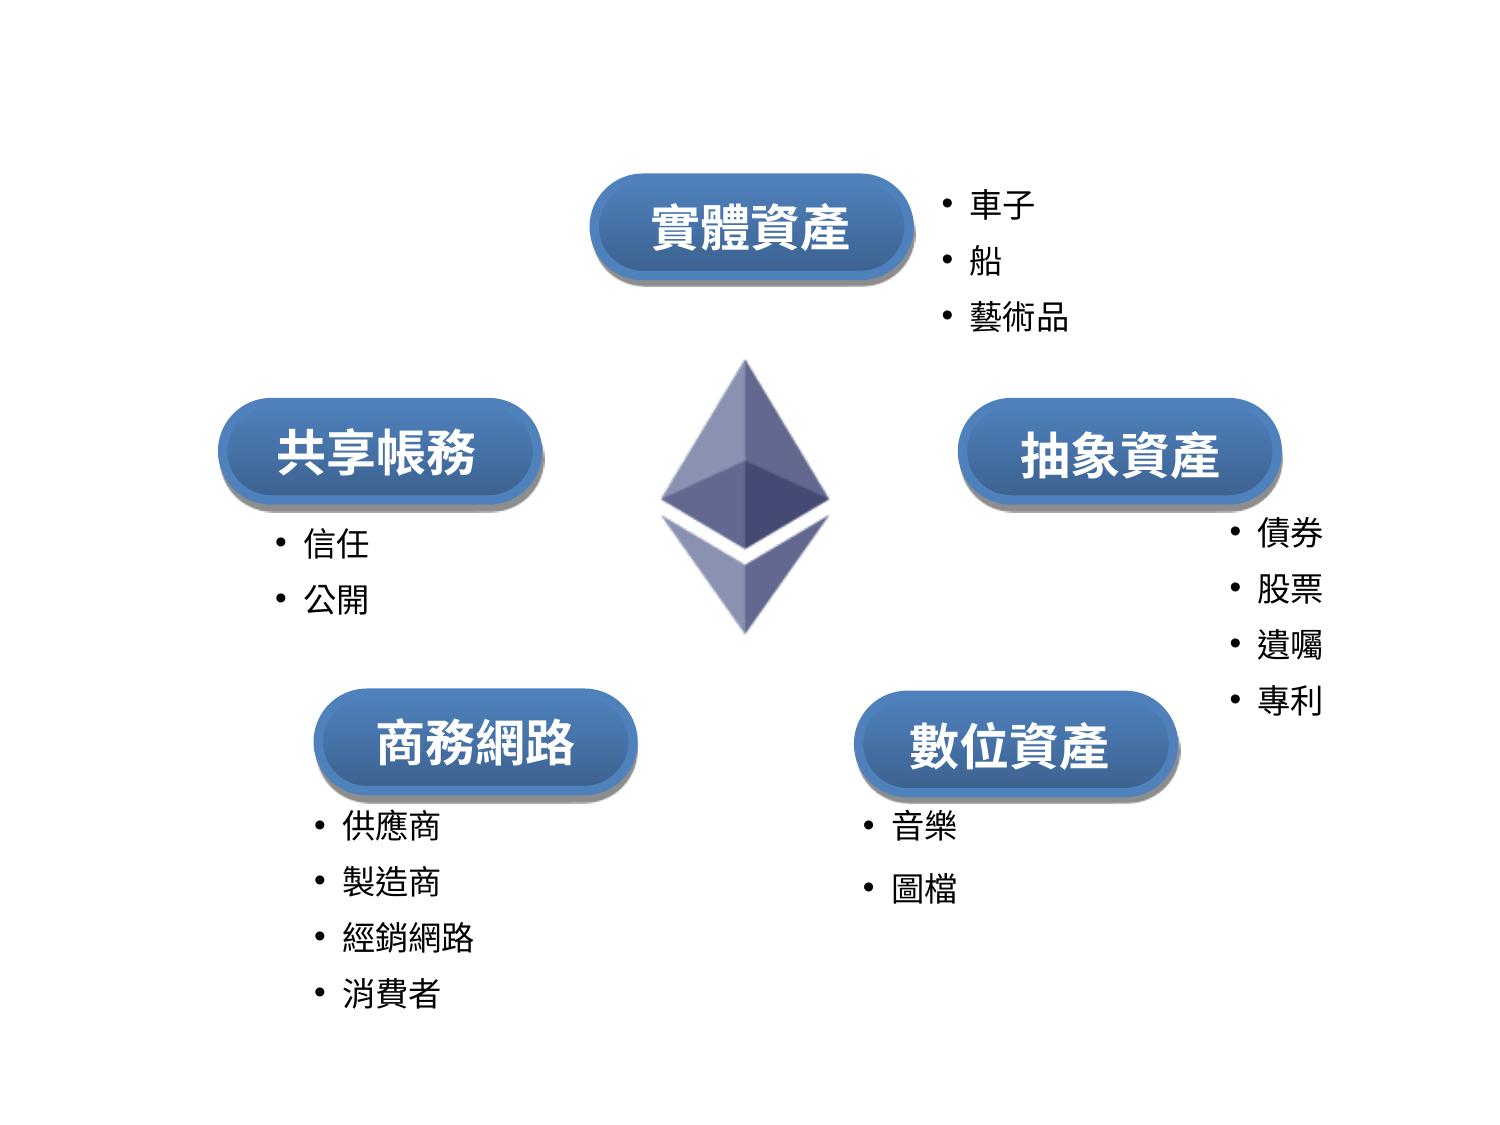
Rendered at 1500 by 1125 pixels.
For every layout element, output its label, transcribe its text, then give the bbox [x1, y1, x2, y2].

text_box 音樂 圖檔 [848, 809, 1223, 971]
picture [660, 359, 840, 635]
text_box 車子 船 藝術品 [926, 187, 1286, 343]
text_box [962, 402, 1278, 501]
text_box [222, 402, 538, 501]
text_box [594, 177, 910, 276]
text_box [858, 695, 1174, 793]
text_box 債券 股票 遺囑 專利 [1214, 515, 1500, 727]
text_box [317, 692, 634, 791]
text_box 供應商 製造商 經銷網路 消費者 [299, 809, 659, 1020]
text_box 信任 公開 [260, 527, 620, 626]
